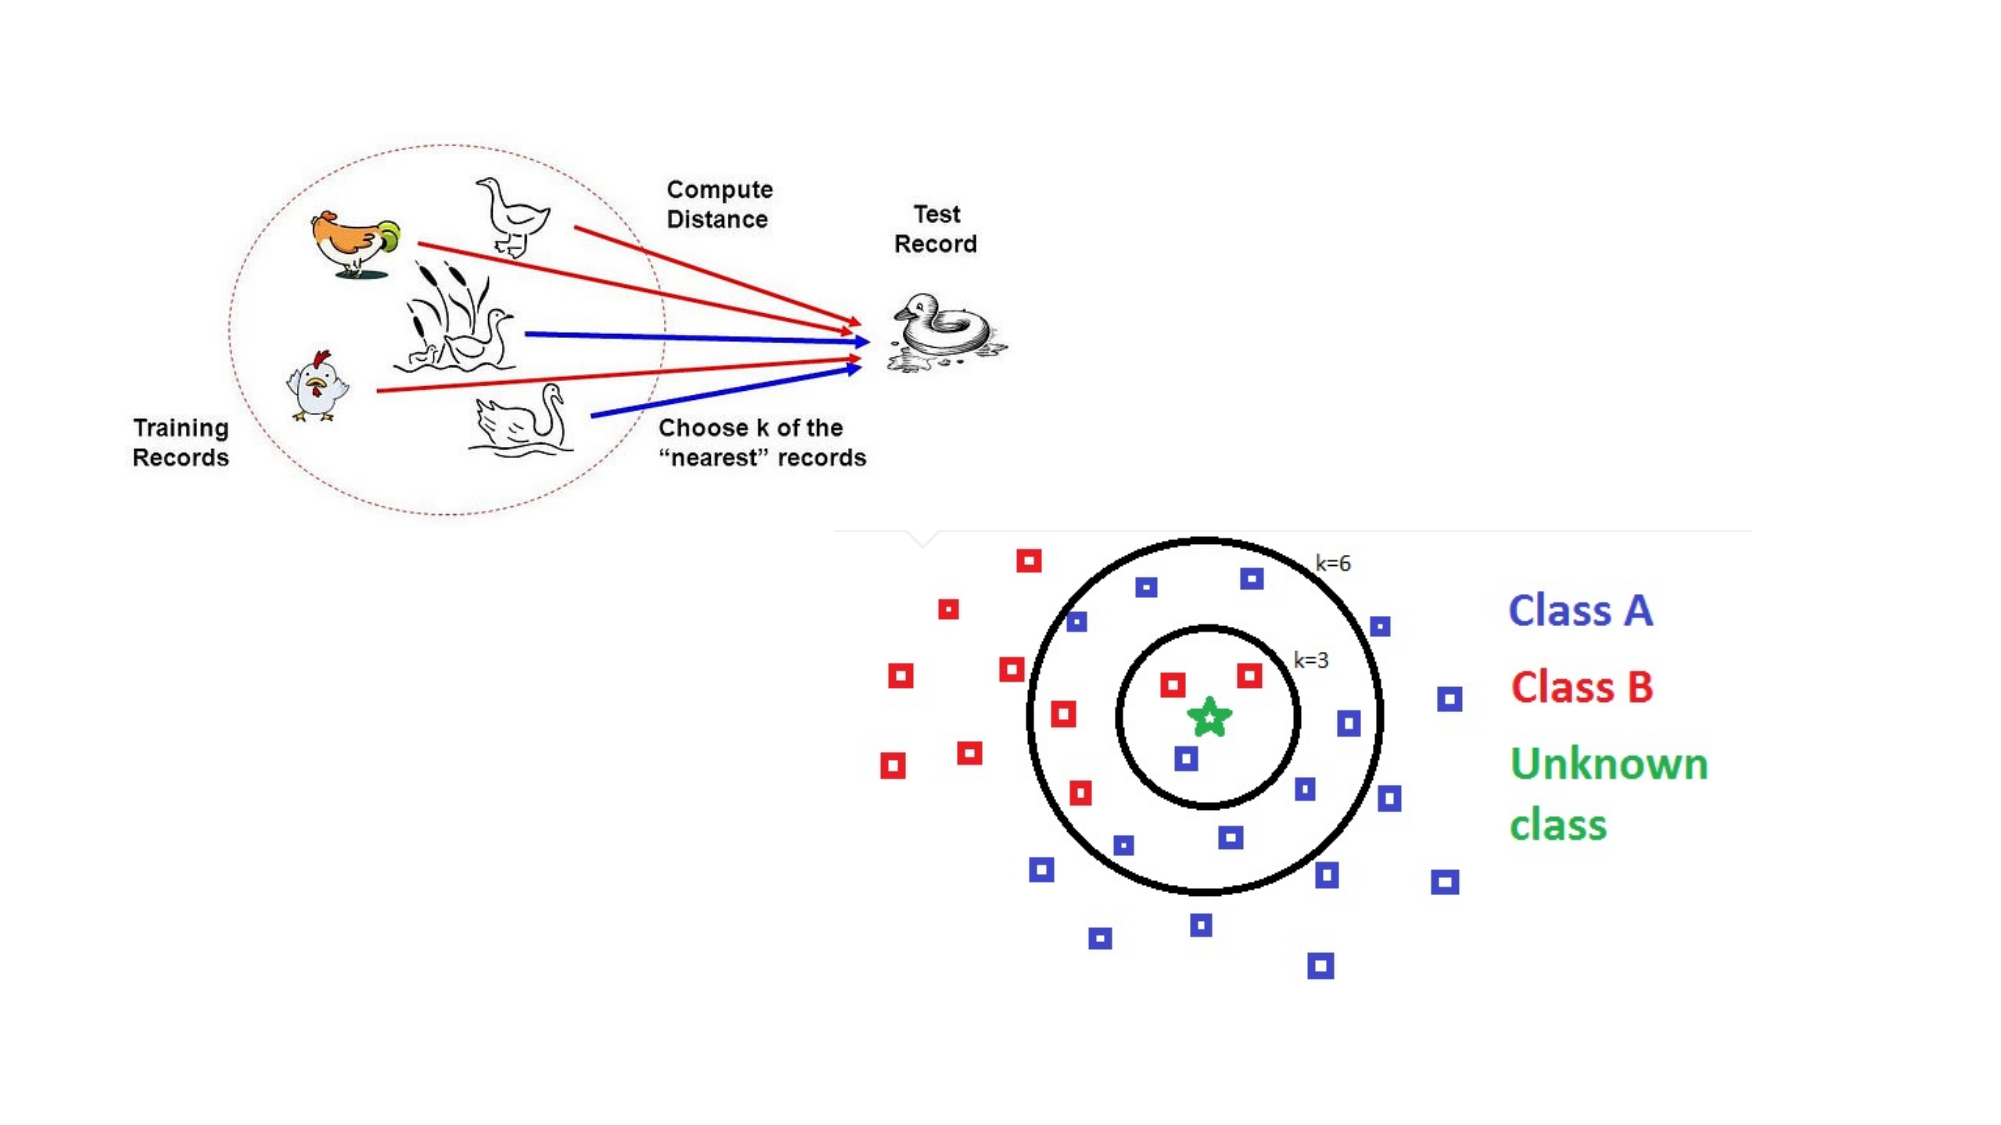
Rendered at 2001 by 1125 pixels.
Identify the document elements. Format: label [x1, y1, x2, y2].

list [125, 133, 1039, 527]
picture [834, 529, 1752, 992]
